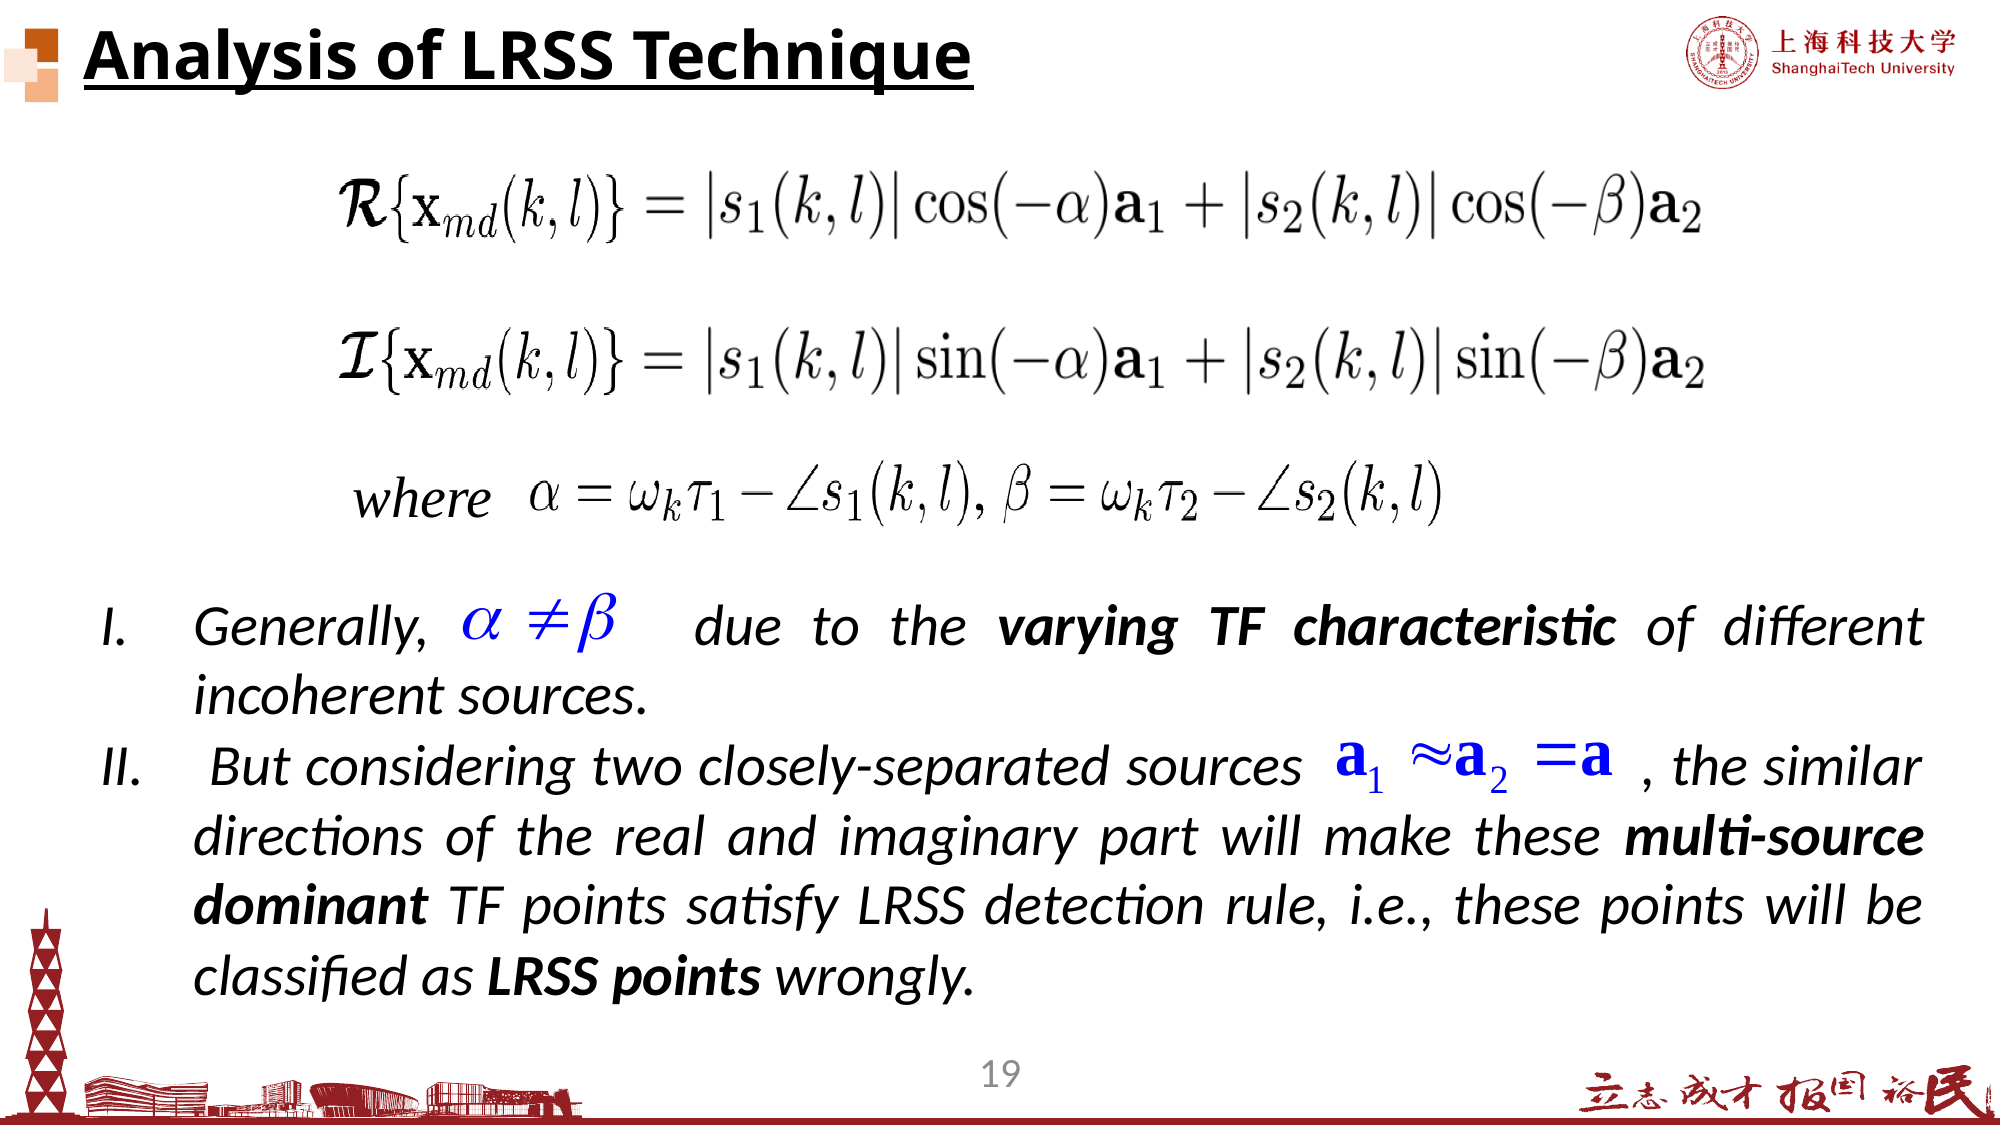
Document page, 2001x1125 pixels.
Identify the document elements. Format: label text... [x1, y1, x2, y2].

text_box Generally, due to the varying TF characteristic of different incoherent sources. But considering two closely-separated sources , the similar directions of the real and imaginary part will make these multi-source dominant TF points satisfy LRSS detection rule, i.e., these points will be classified as LRSS points wrongly. [85, 579, 1940, 1014]
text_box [1331, 713, 1619, 804]
picture [1686, 16, 1955, 89]
picture [641, 163, 1709, 248]
picture [527, 458, 1442, 532]
picture [337, 324, 625, 399]
text_box where [337, 452, 578, 537]
slide_number 19 [774, 1040, 1225, 1101]
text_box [457, 585, 629, 664]
picture [641, 323, 1709, 397]
title Analysis of LRSS Technique [68, 7, 1634, 109]
picture [337, 163, 625, 250]
